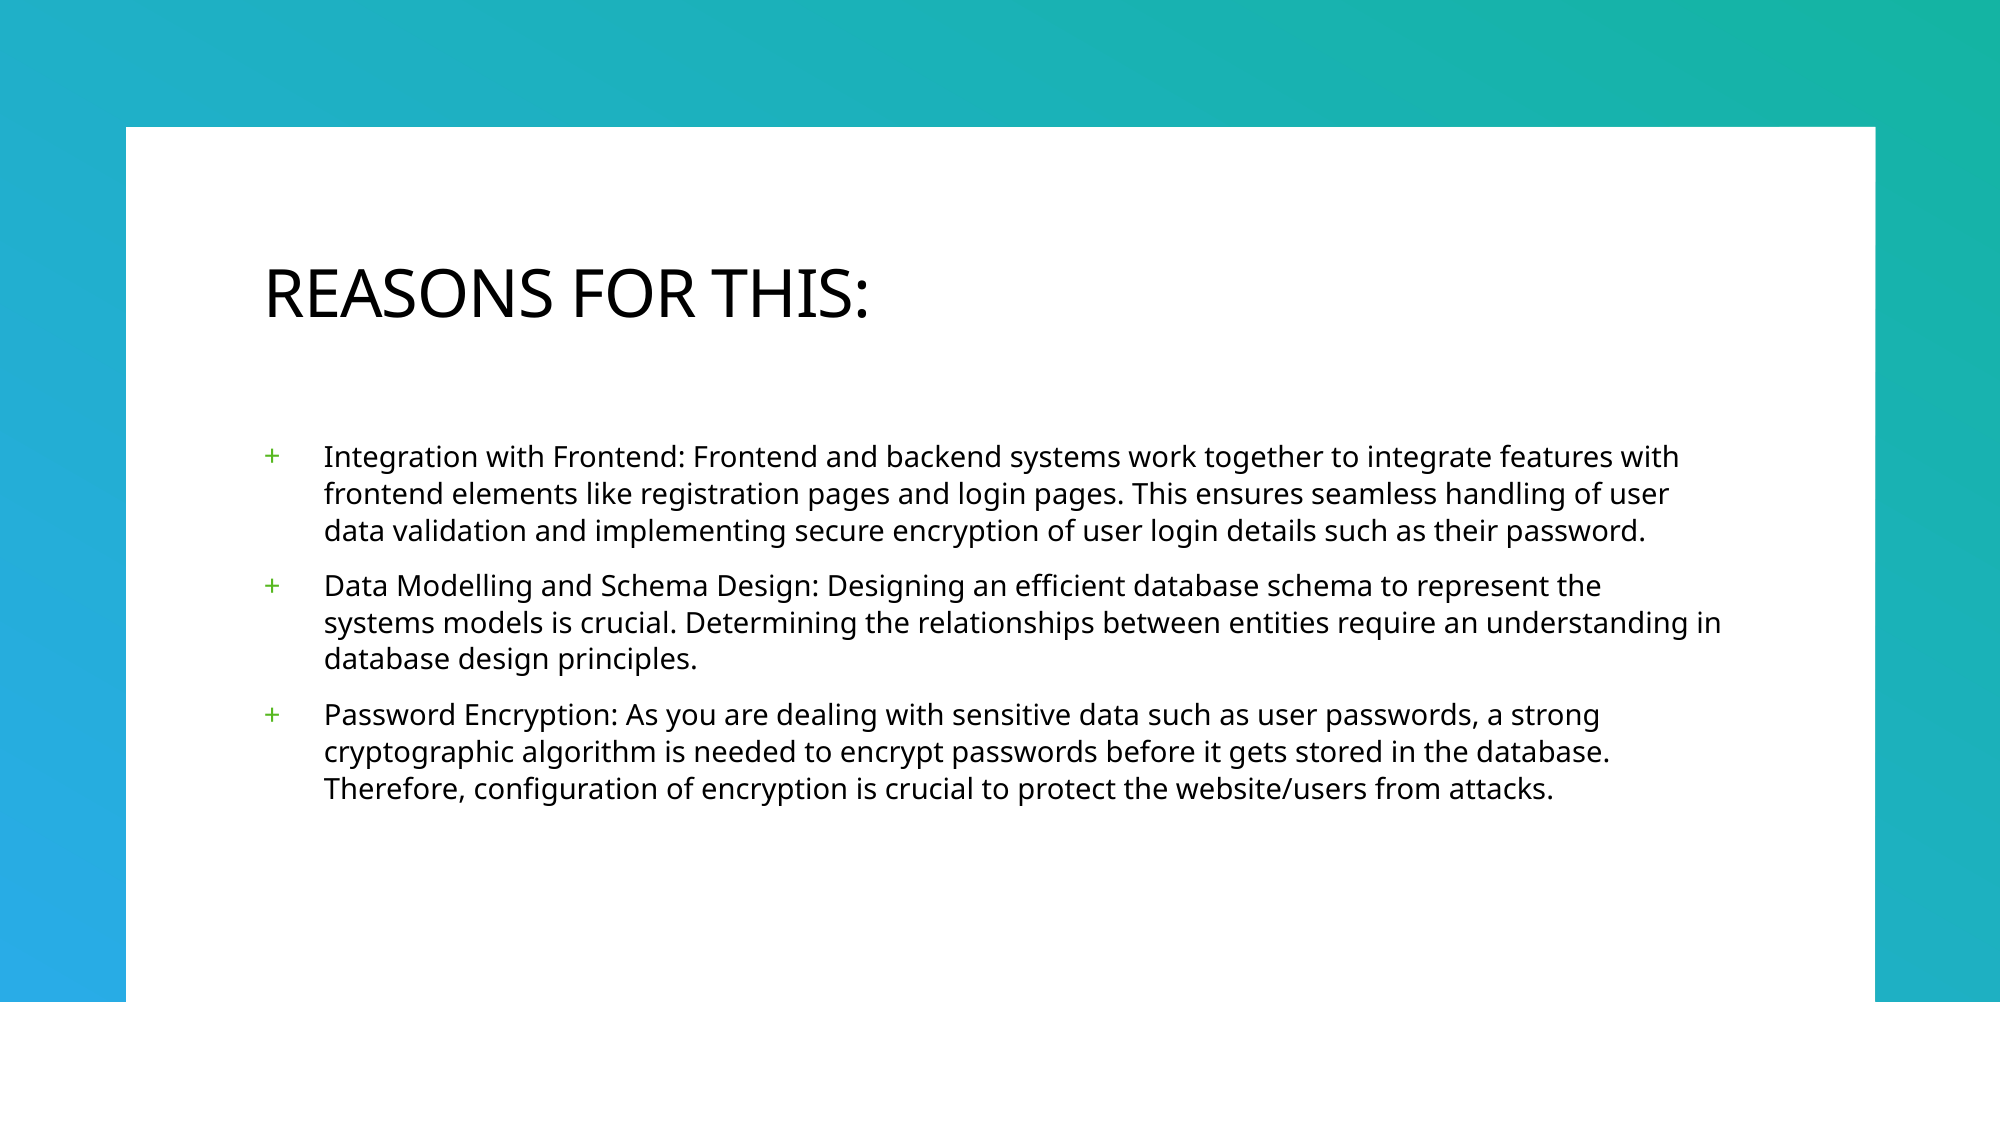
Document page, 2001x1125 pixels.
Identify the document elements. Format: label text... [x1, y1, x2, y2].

title REASONS FOR THIS: [248, 248, 1749, 428]
list Integration with Frontend: Frontend and backend systems work together to integrate features with frontend elements like registration pages and login pages. This ensures seamless handling of user data validation and implementing secure encryption of user login details such as their password. Data Modelling and Schema Design: Designing an efficient database schema to represent the systems models is crucial. Determining the relationships between entities require an understanding in database design principles. Password Encryption: As you are dealing with sensitive data such as user passwords, a strong cryptographic algorithm is needed to encrypt passwords before it gets stored in the database. Therefore, configuration of encryption is crucial to protect the website/users from attacks. [248, 428, 1749, 942]
